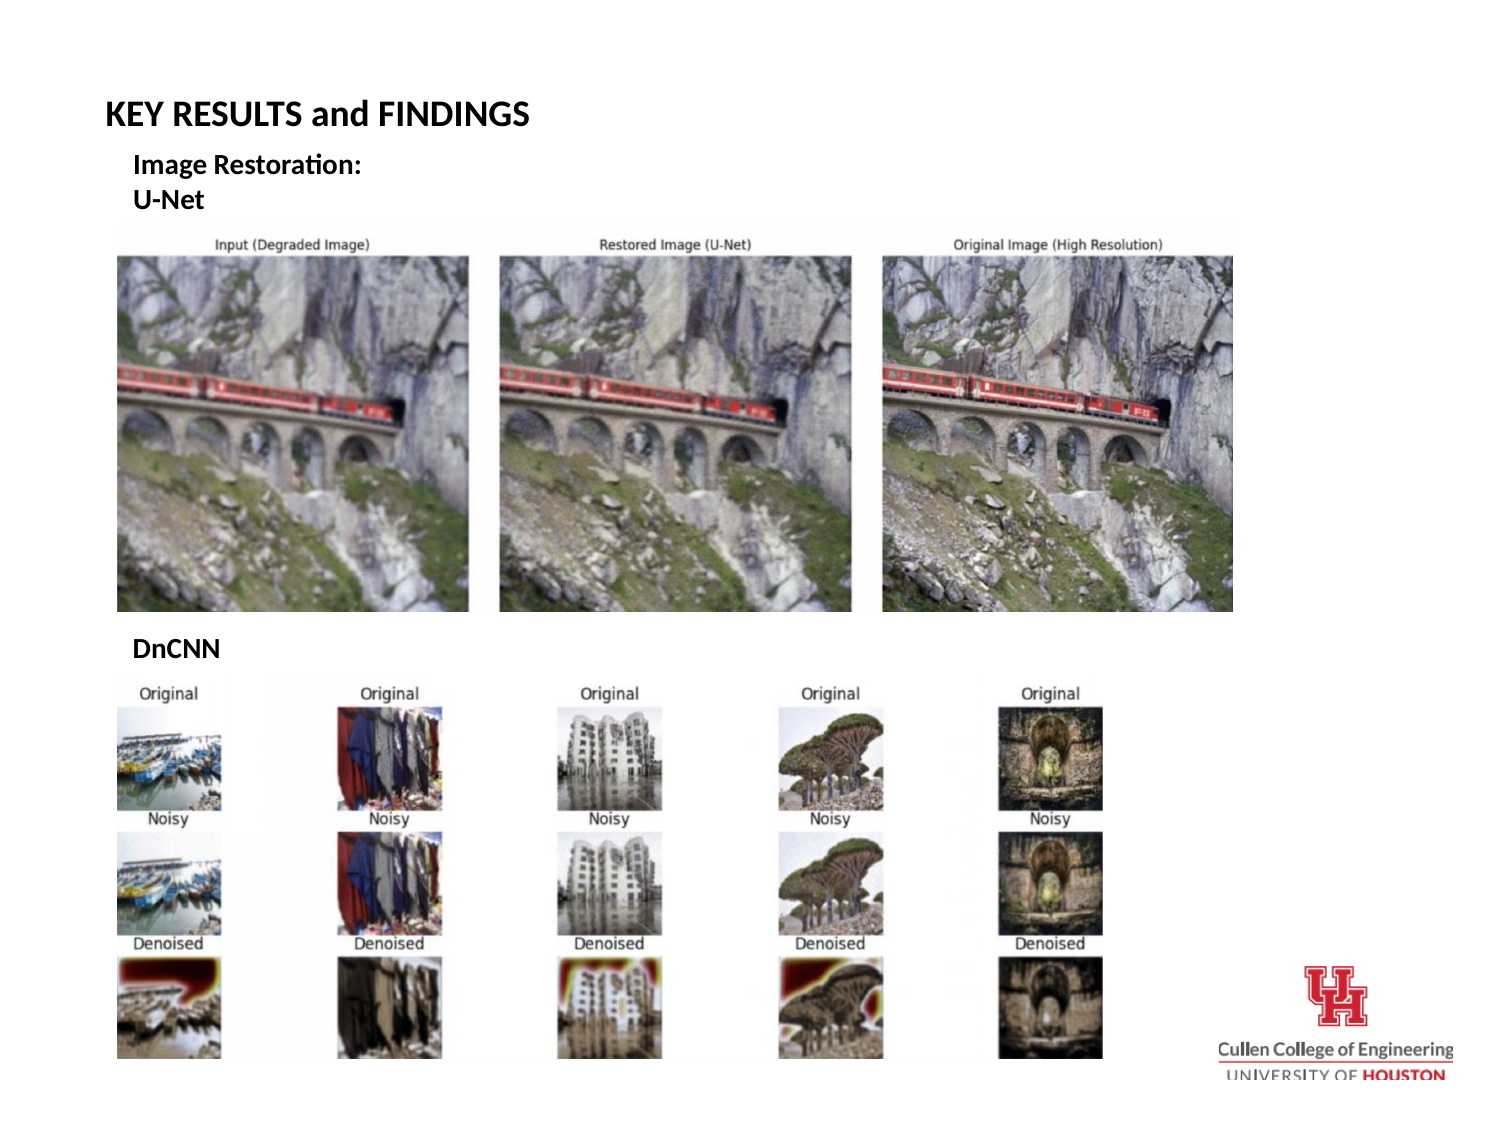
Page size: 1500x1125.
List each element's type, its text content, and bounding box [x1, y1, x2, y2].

text_box Image Restoration: U-Net [118, 138, 384, 215]
text_box DnCNN [117, 622, 236, 669]
text_box KEY RESULTS and FINDINGS [90, 81, 546, 142]
picture [1218, 965, 1453, 1081]
picture [116, 217, 1233, 613]
picture [116, 671, 1104, 1059]
